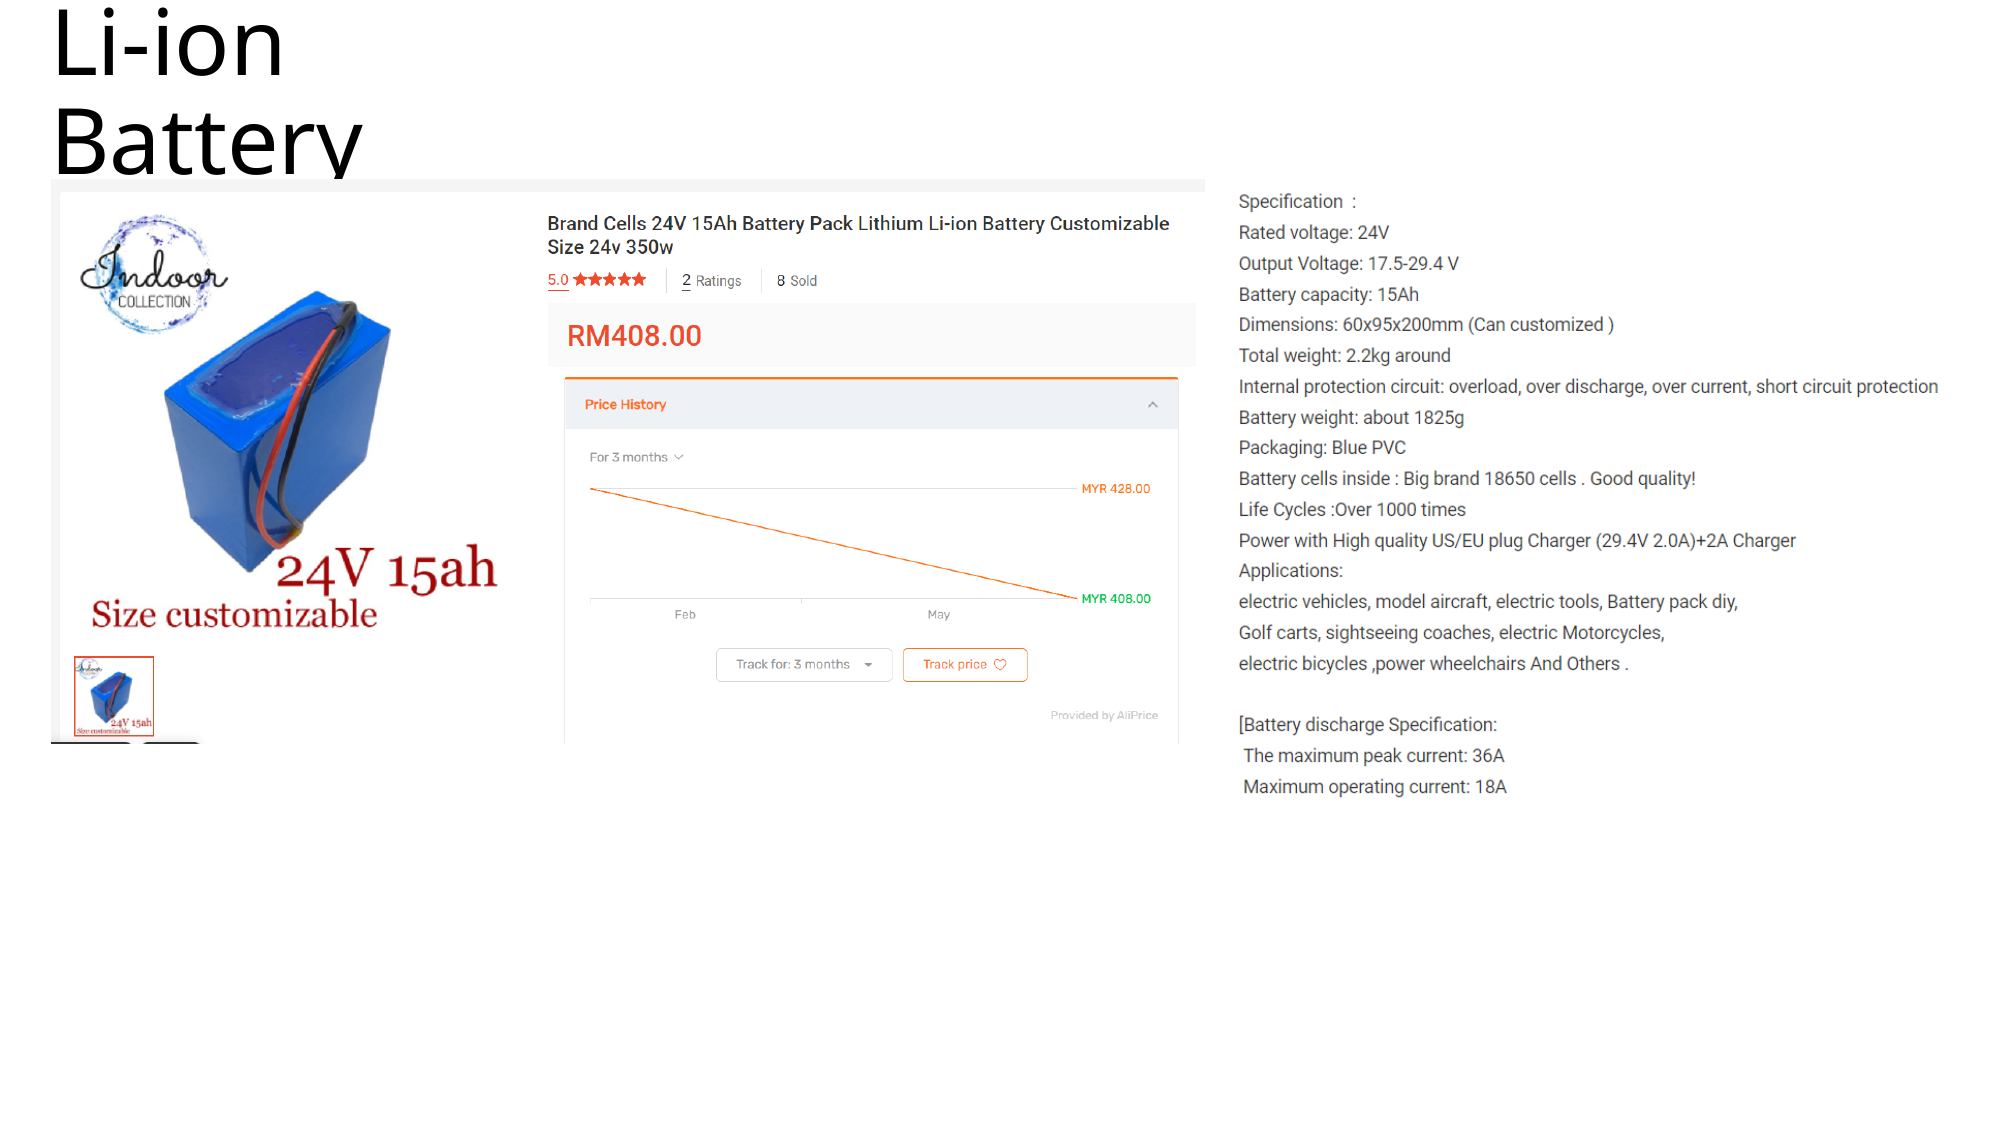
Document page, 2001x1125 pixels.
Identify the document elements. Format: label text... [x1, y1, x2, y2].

picture [1234, 179, 1949, 819]
title Li-ion Battery [35, 37, 614, 155]
picture [51, 179, 1205, 744]
